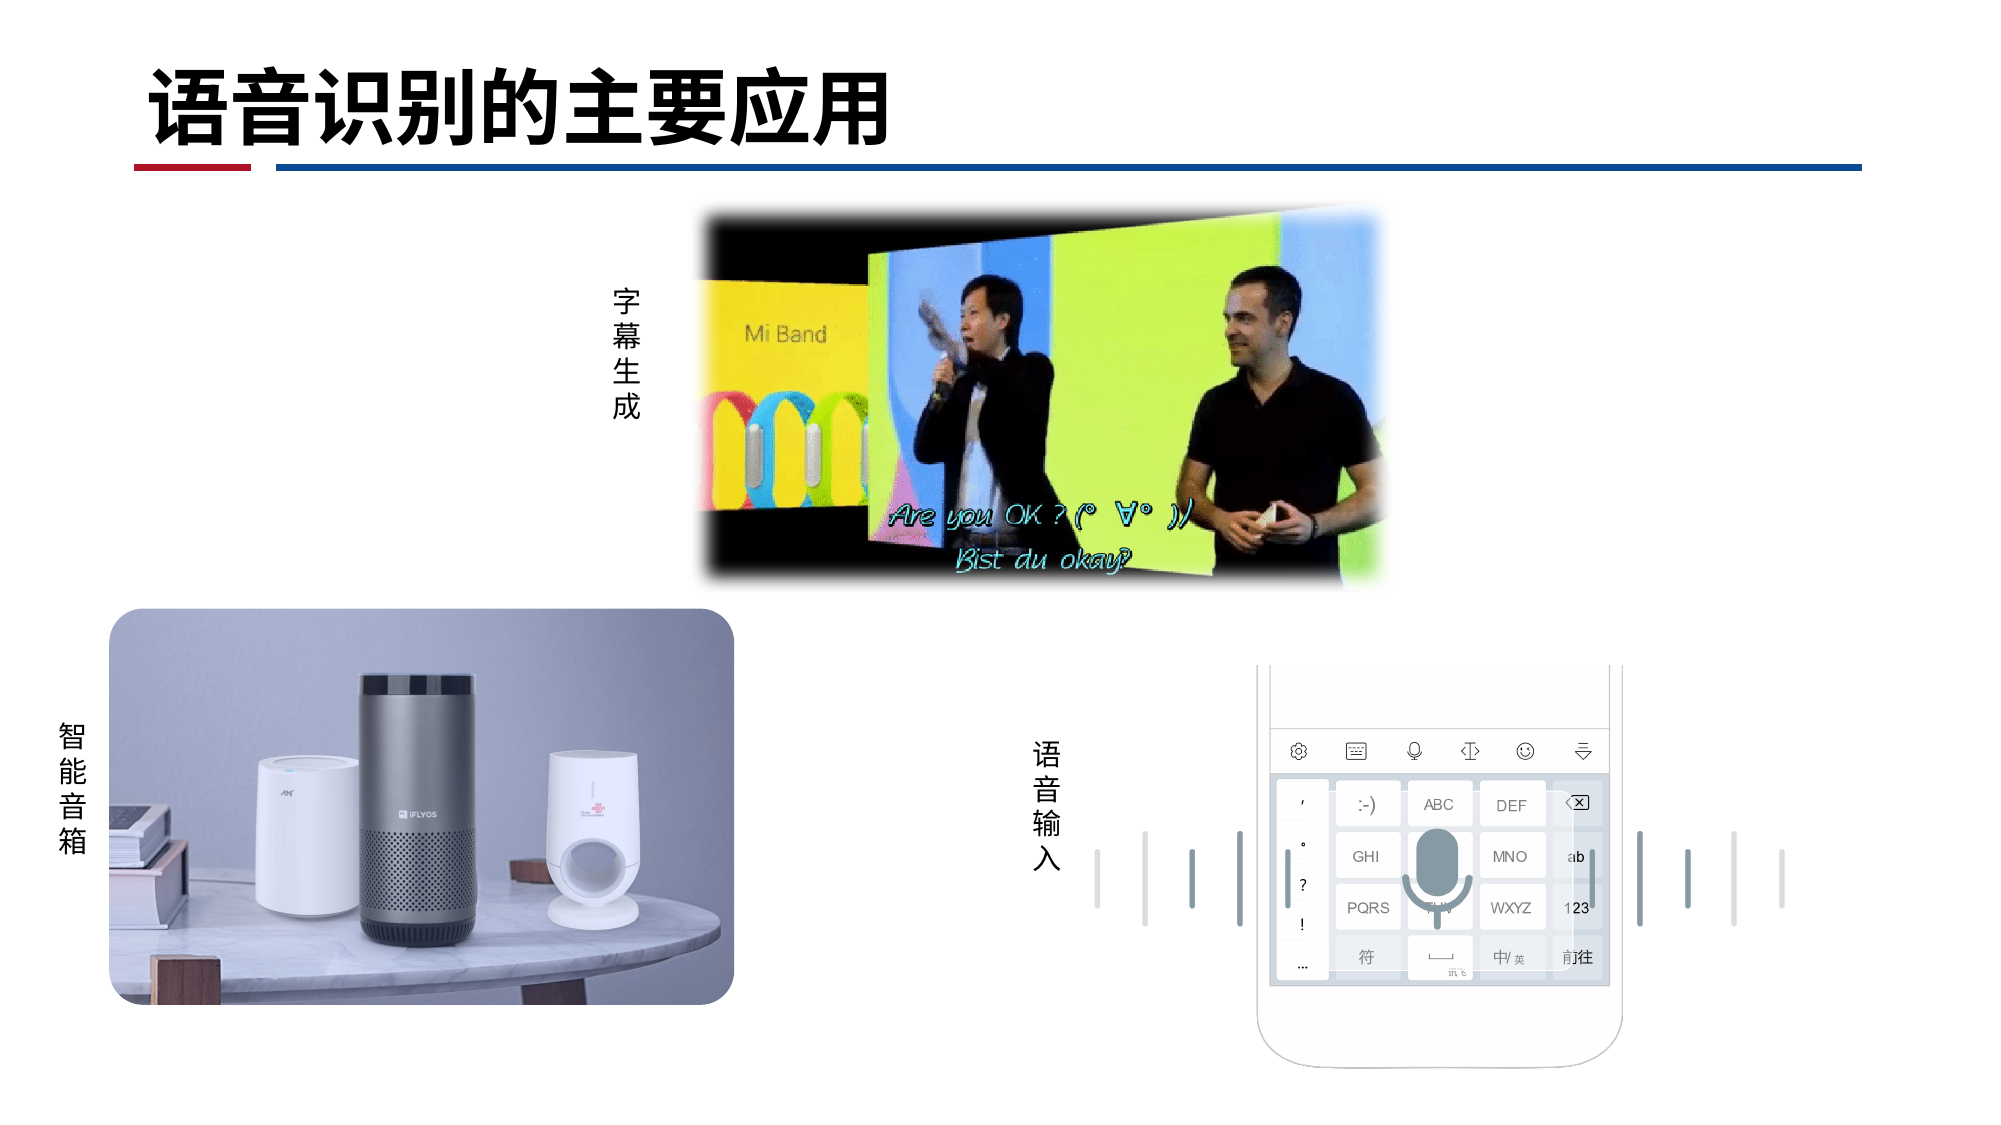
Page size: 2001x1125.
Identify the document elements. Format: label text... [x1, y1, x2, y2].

slide_number [1412, 1042, 1863, 1103]
picture [689, 198, 1394, 595]
text_box 字幕生成 [597, 276, 656, 431]
picture [1093, 665, 1787, 1070]
text_box 智能音箱 [43, 710, 107, 866]
title 语音识别的主要应用 [130, 0, 1469, 163]
text_box 语音输入 [1017, 728, 1066, 883]
picture [109, 608, 735, 1005]
